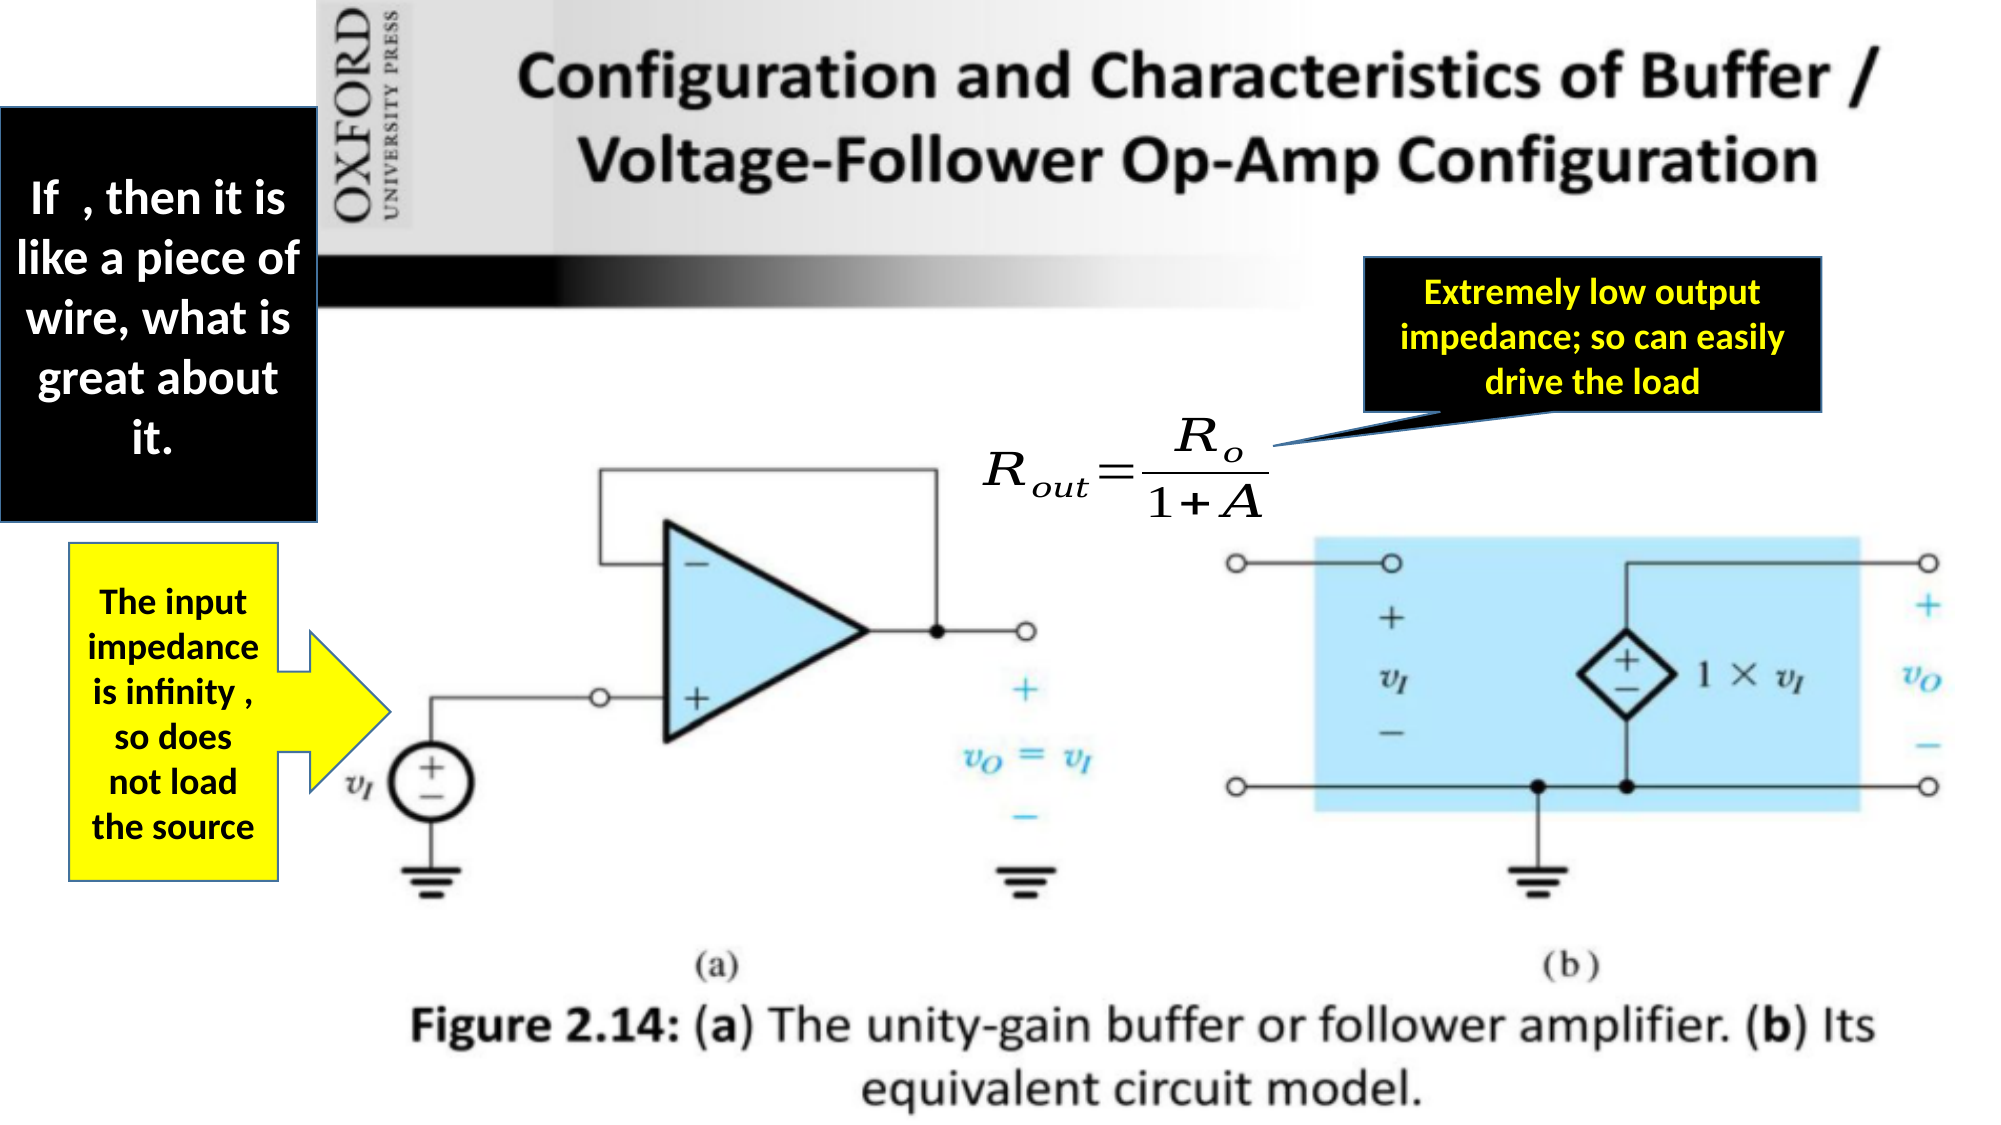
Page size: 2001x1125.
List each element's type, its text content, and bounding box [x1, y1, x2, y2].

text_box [979, 257, 1822, 527]
picture [316, 0, 1955, 1125]
text_box The input impedance is infinity , so does not load the source [68, 541, 316, 882]
